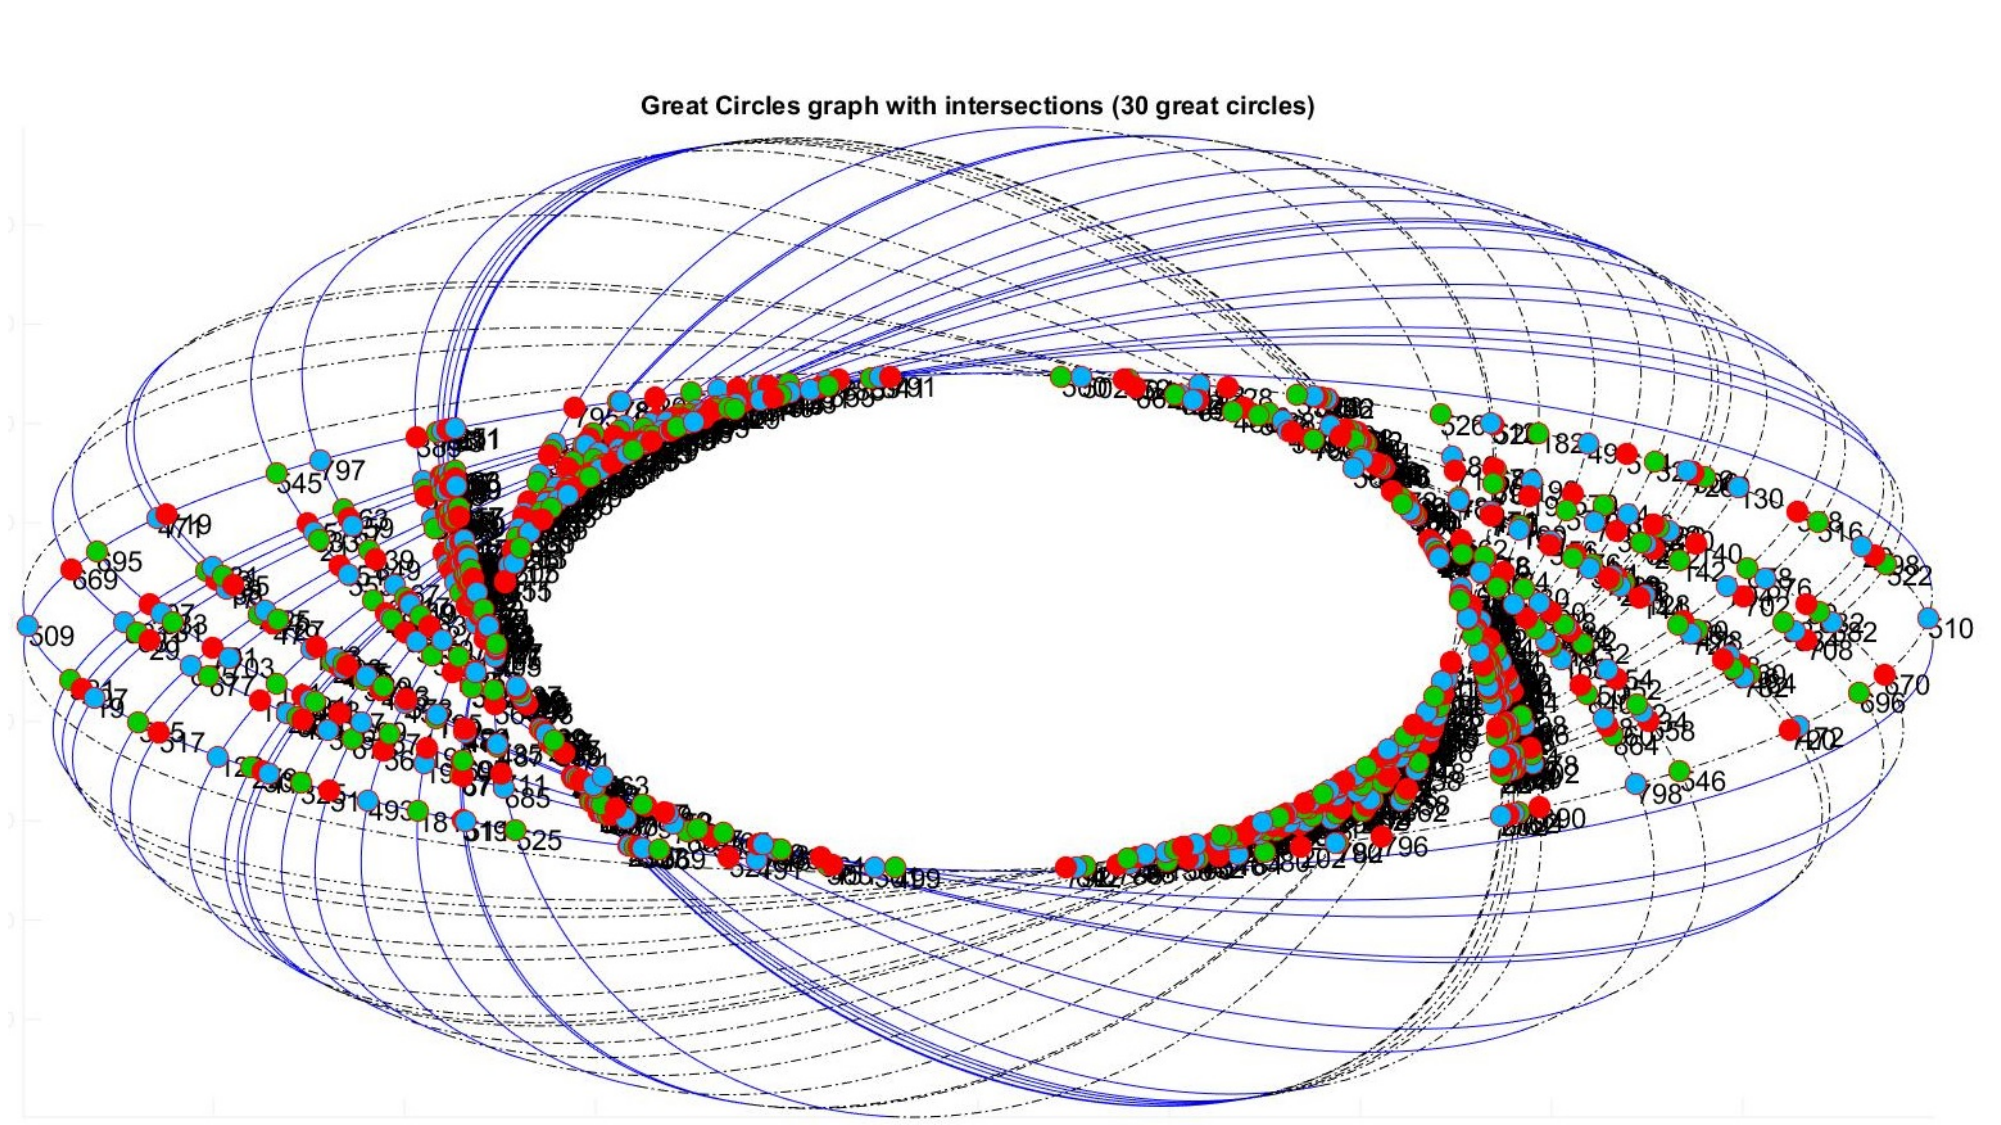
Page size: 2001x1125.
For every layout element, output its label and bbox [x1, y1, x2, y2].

list [8, 90, 1992, 1125]
